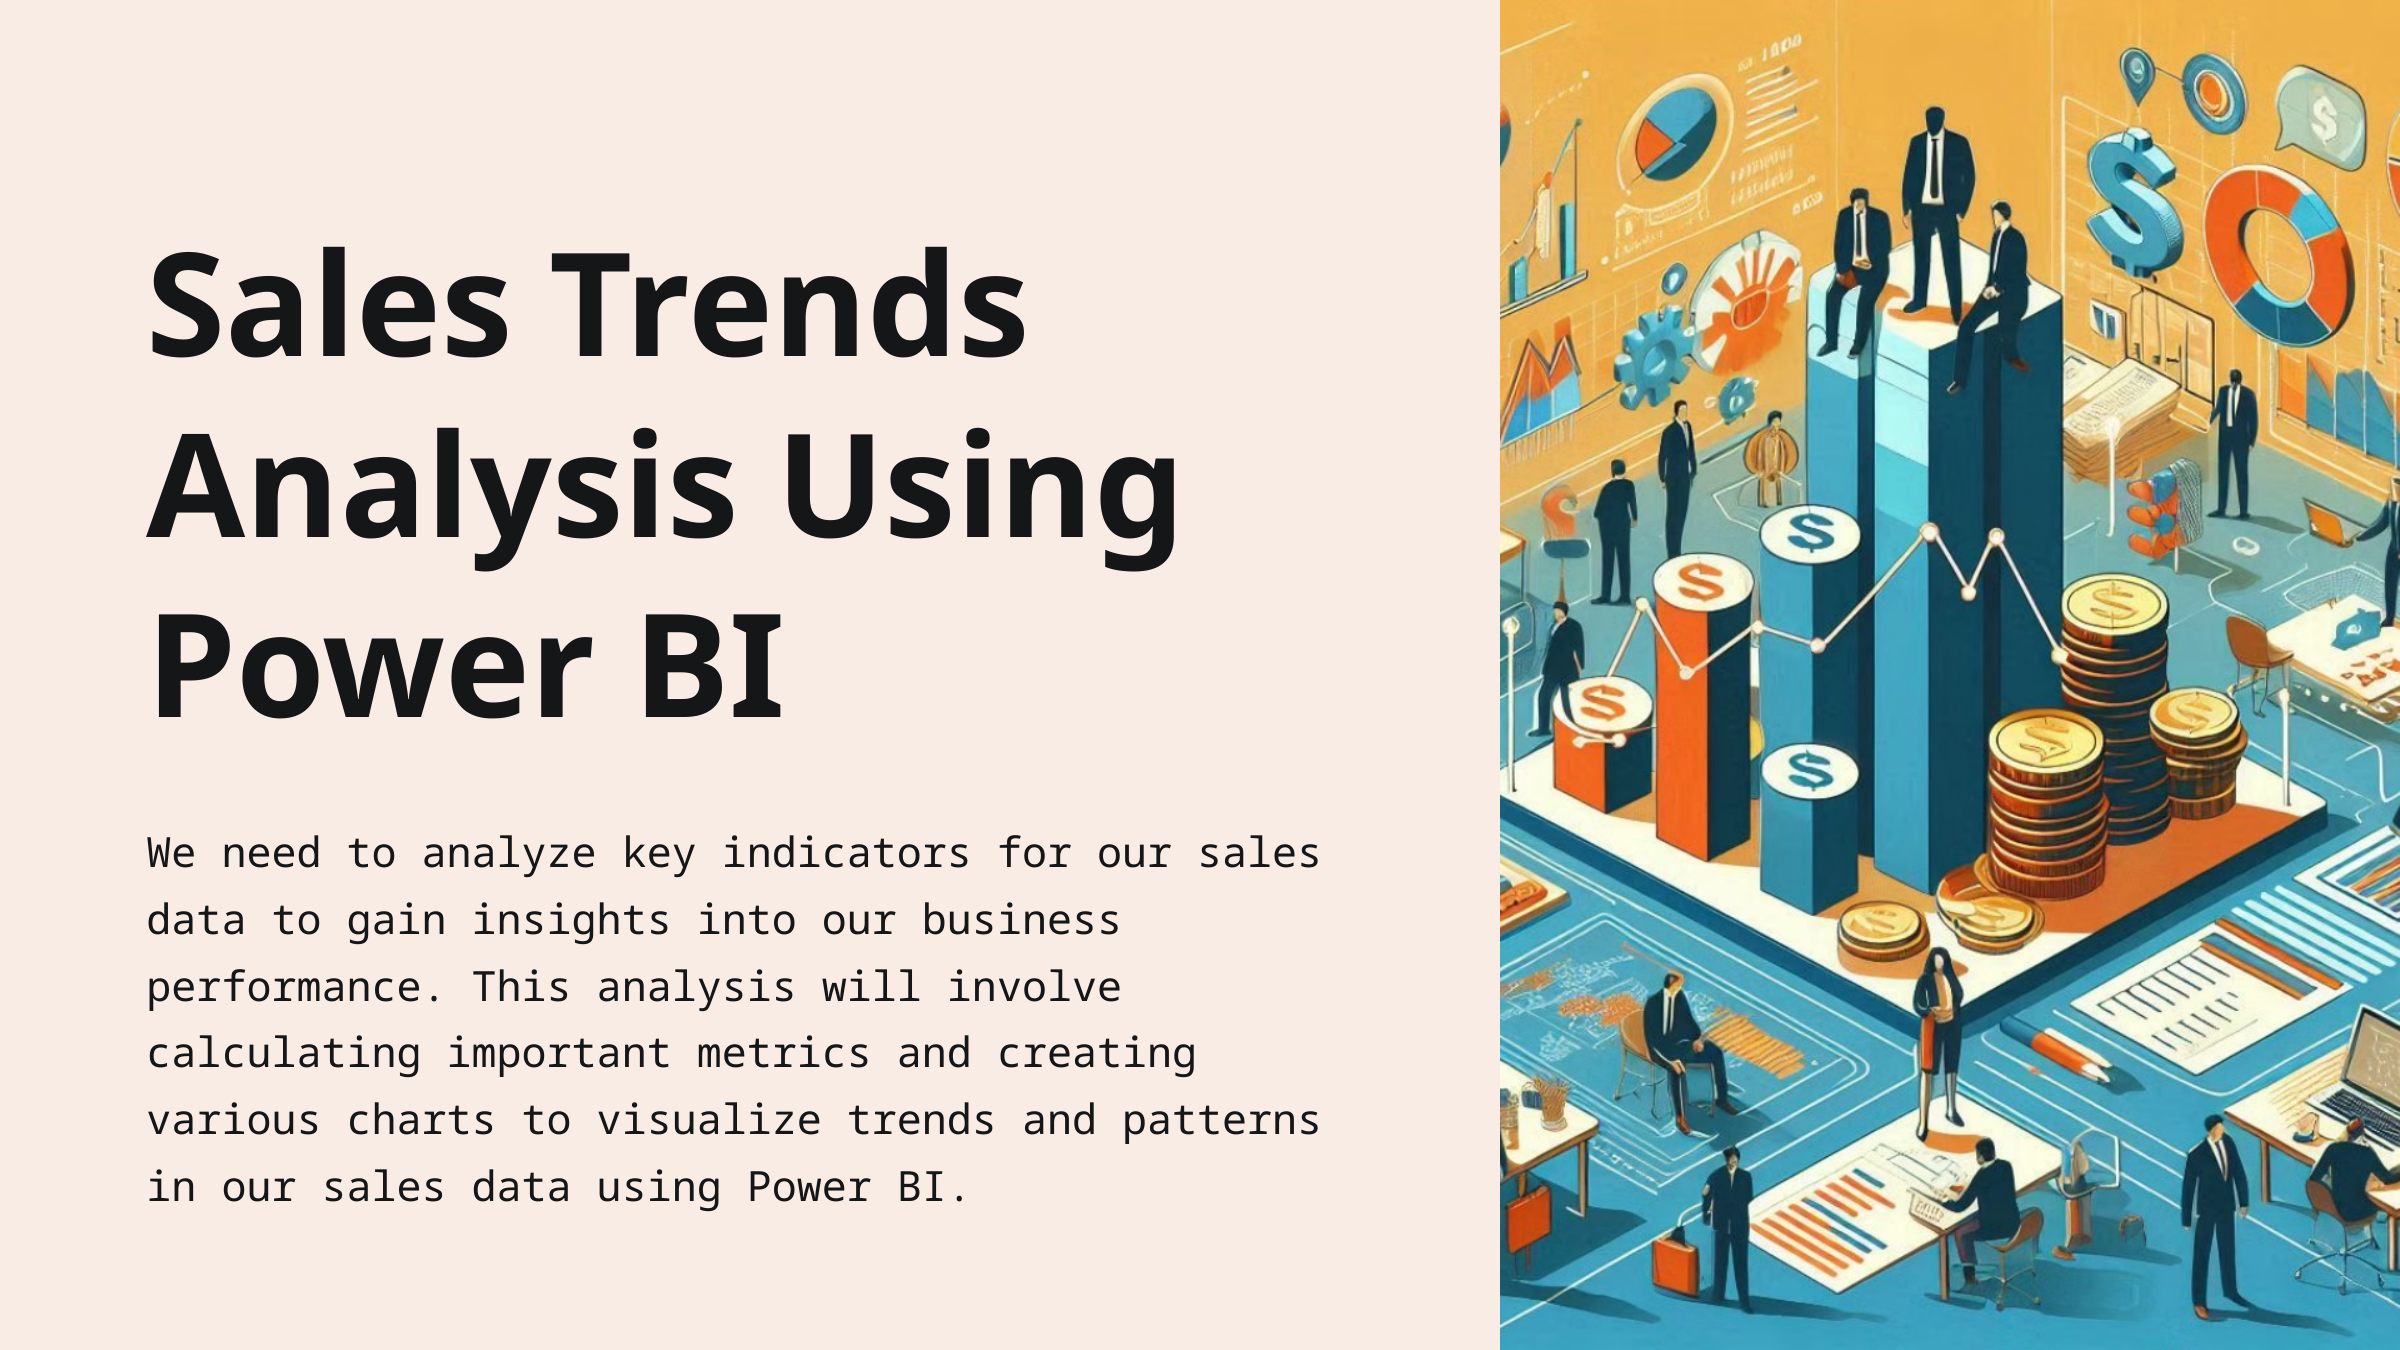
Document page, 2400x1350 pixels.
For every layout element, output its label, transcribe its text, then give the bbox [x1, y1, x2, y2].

text_box Sales Trends Analysis Using Power BI [146, 205, 1354, 747]
picture [1499, 0, 2400, 1350]
text_box We need to analyze key indicators for our sales data to gain insights into our business performance. This analysis will involve calculating important metrics and creating various charts to visualize trends and patterns in our sales data using Power BI. [146, 809, 1354, 1145]
